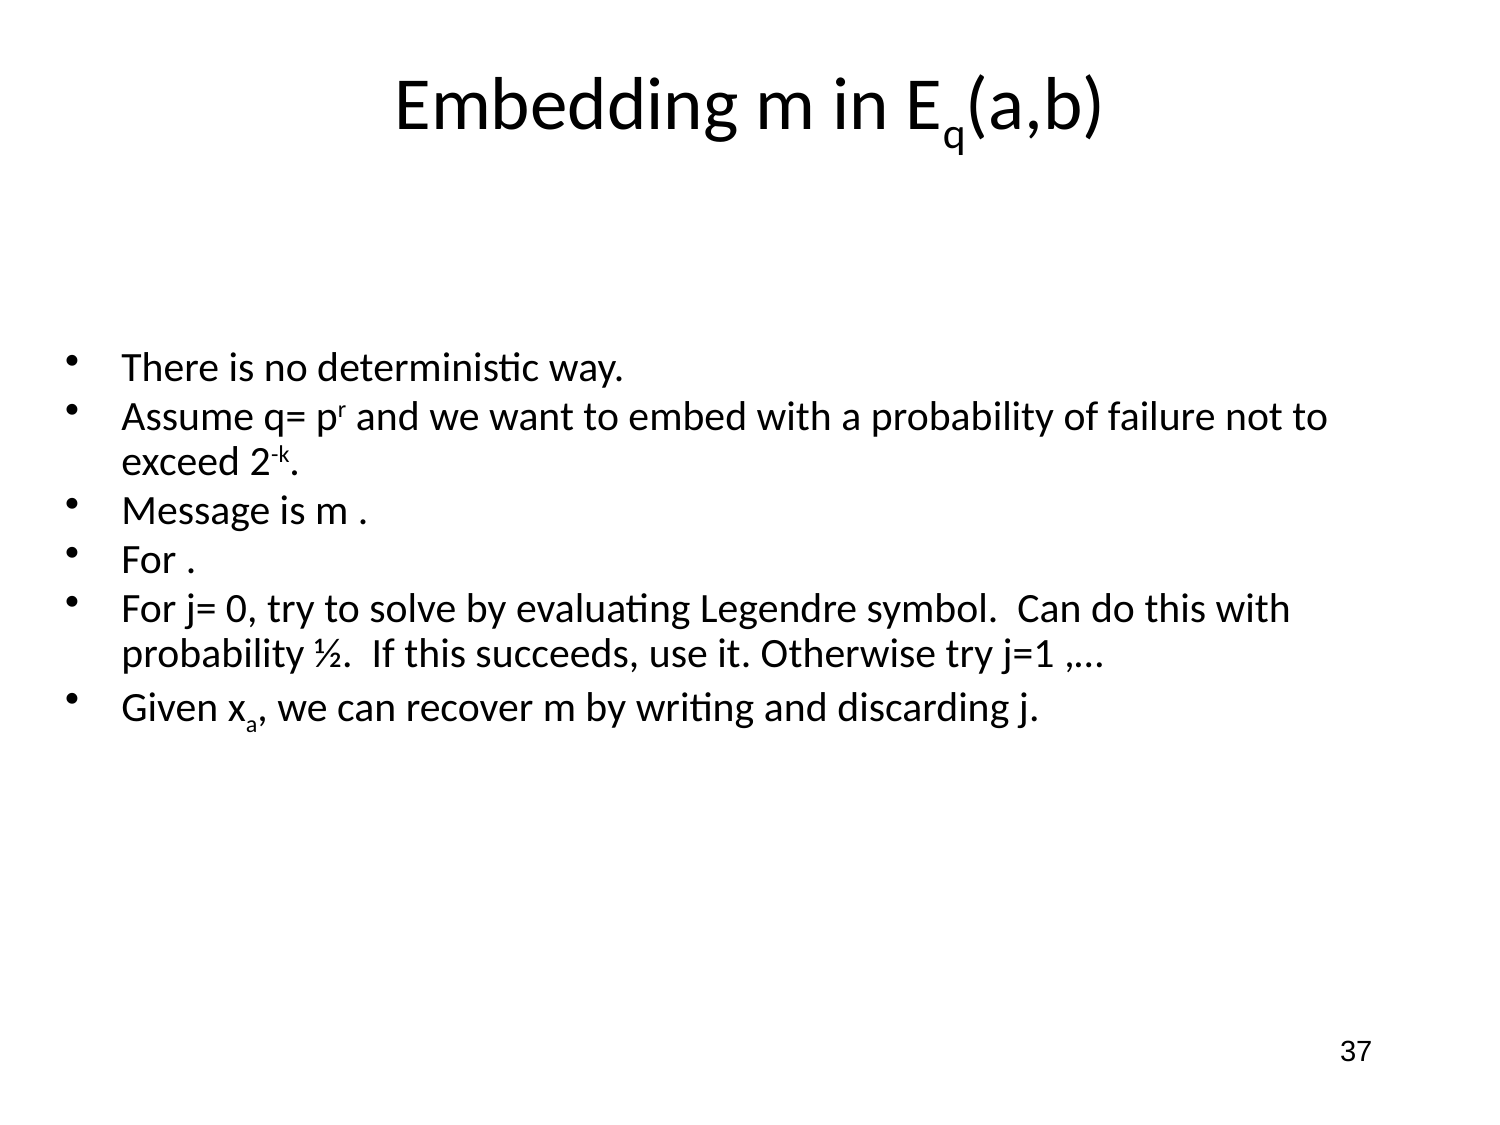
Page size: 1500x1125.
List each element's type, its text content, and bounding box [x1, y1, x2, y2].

slide_number 37 [1074, 1024, 1388, 1101]
title Embedding m in Eq(a,b) [112, 49, 1388, 163]
